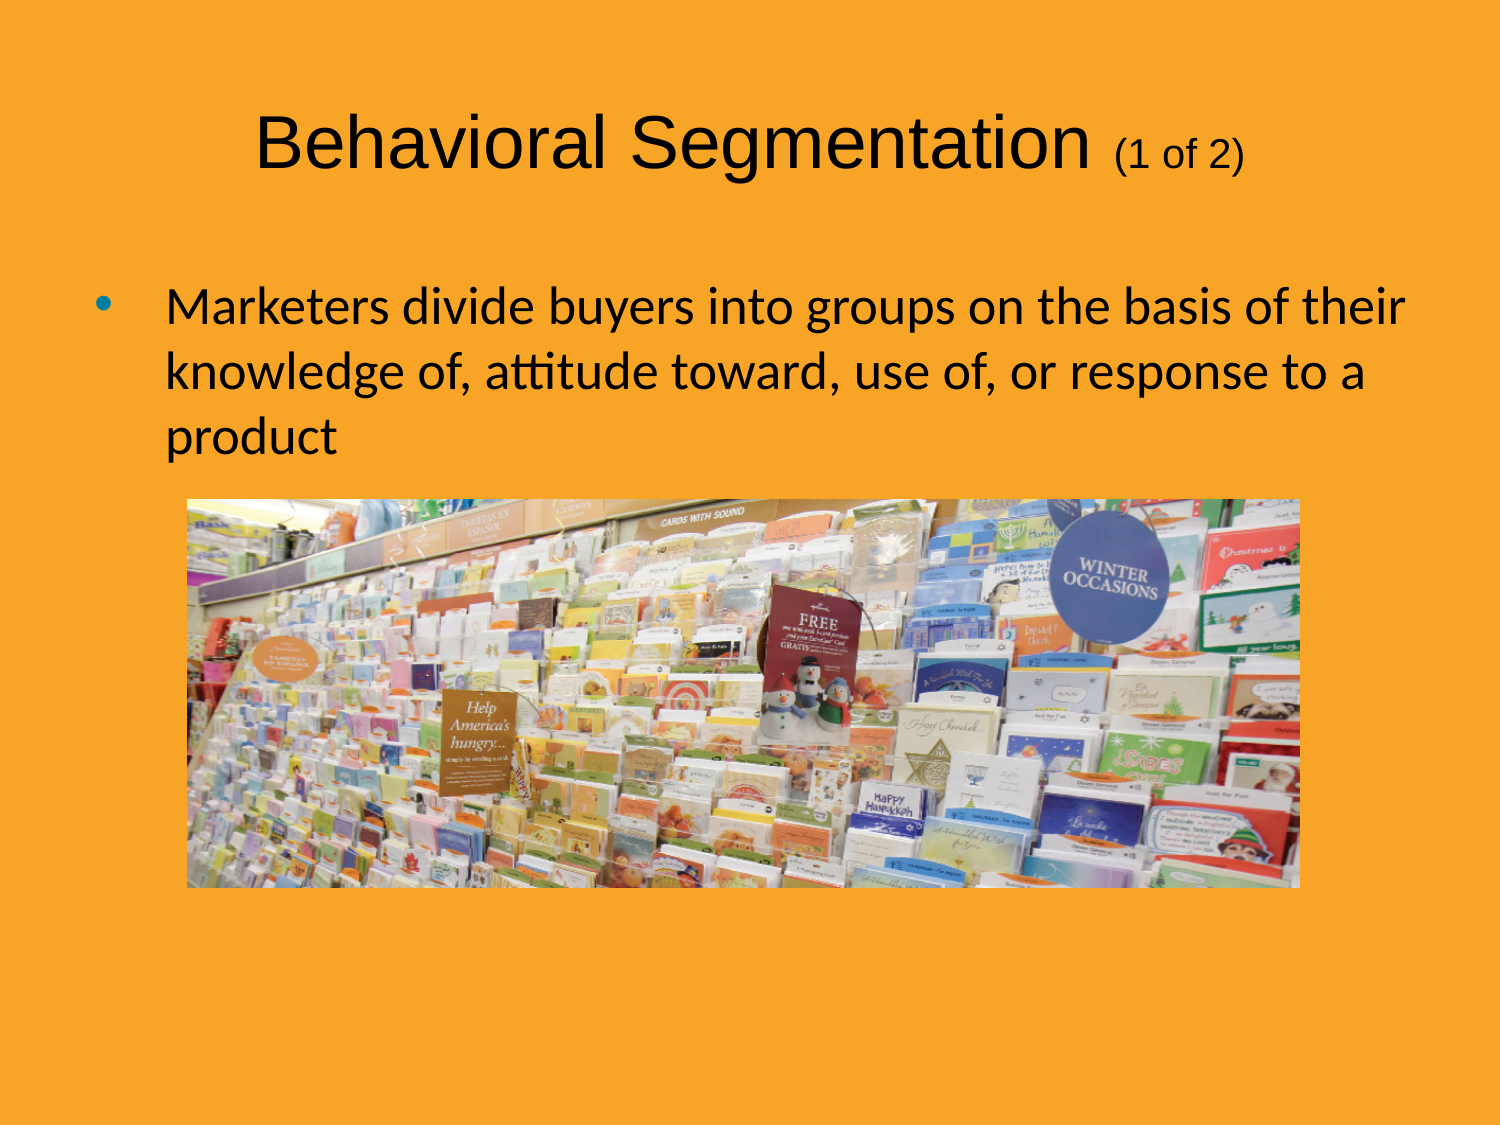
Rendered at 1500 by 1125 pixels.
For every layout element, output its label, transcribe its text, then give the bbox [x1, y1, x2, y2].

picture [187, 499, 1301, 888]
list Marketers divide buyers into groups on the basis of their knowledge of, attitude toward, use of, or response to a product [75, 262, 1450, 475]
title Behavioral Segmentation (1 of 2) [75, 45, 1425, 233]
